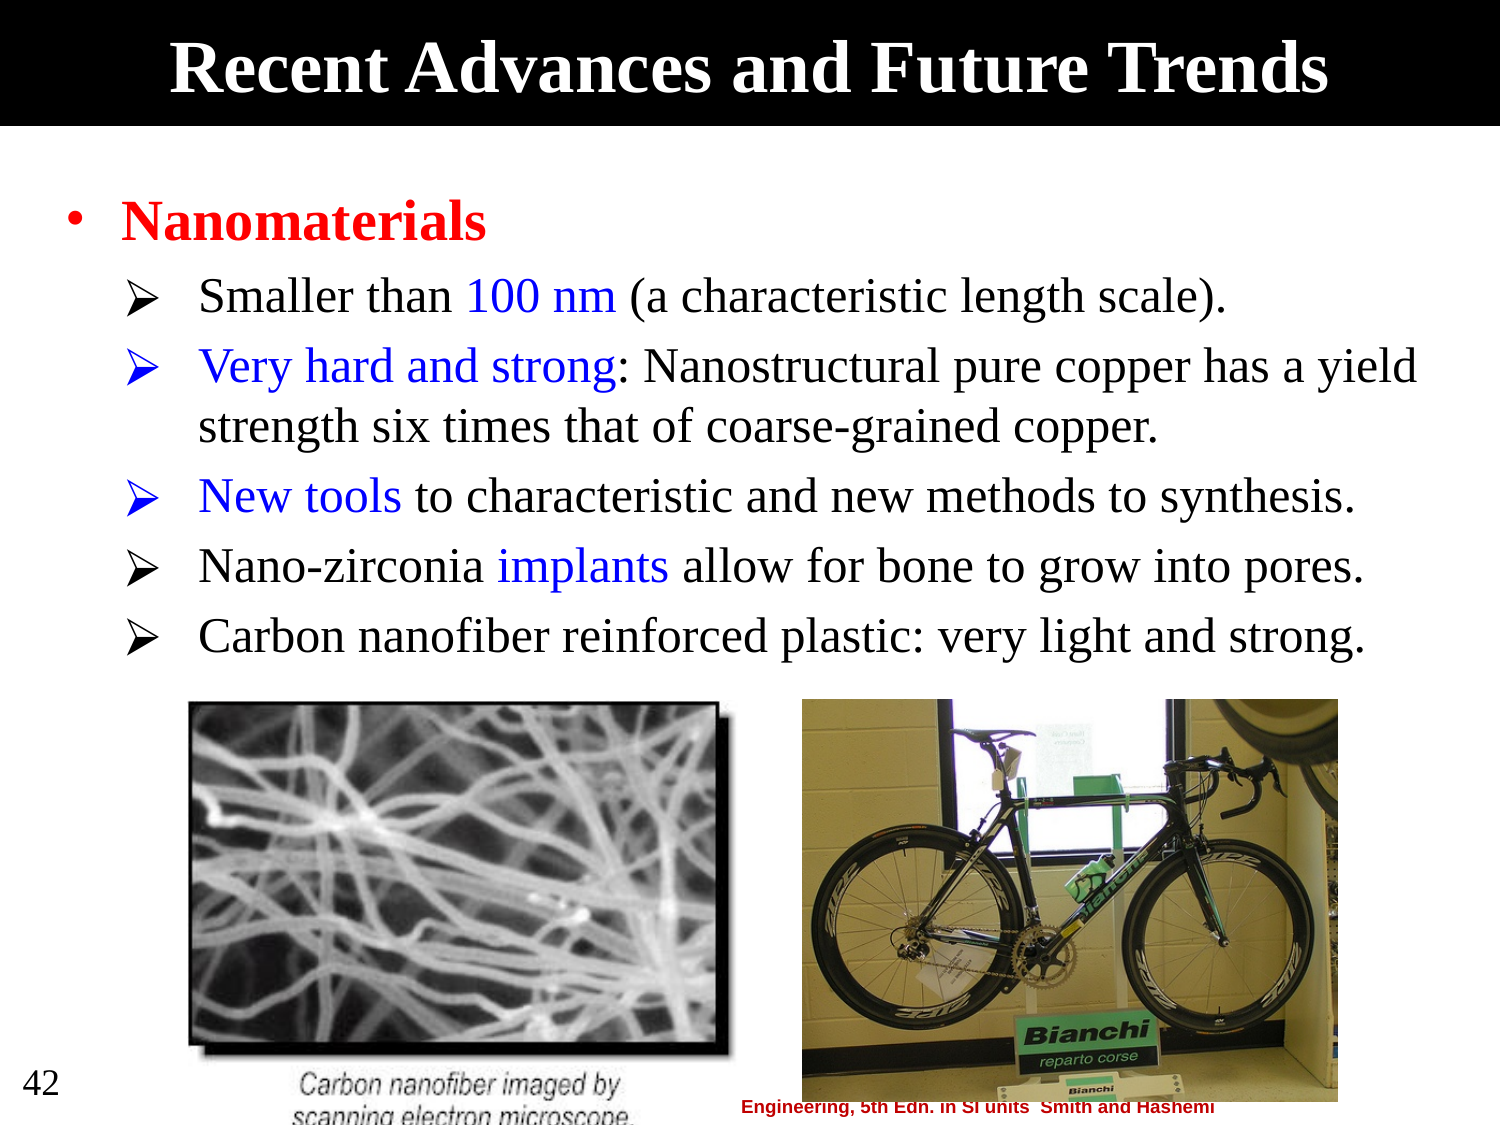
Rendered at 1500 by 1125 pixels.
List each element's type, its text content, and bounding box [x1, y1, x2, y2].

slide_number ‹#› [0, 1050, 75, 1125]
title Recent Advances and Future Trends [0, 0, 1500, 126]
picture [802, 699, 1338, 1102]
list Nanomaterials Smaller than 100 nm (a characteristic length scale). Very hard and strong: Nanostructural pure copper has a yield strength six times that of coarse-grained copper. New tools to characteristic and new methods to synthesis. Nano-zirconia implants allow for bone to grow into pores. Carbon nanofiber reinforced plastic: very light and strong. [50, 174, 1450, 1000]
picture [187, 700, 738, 1125]
